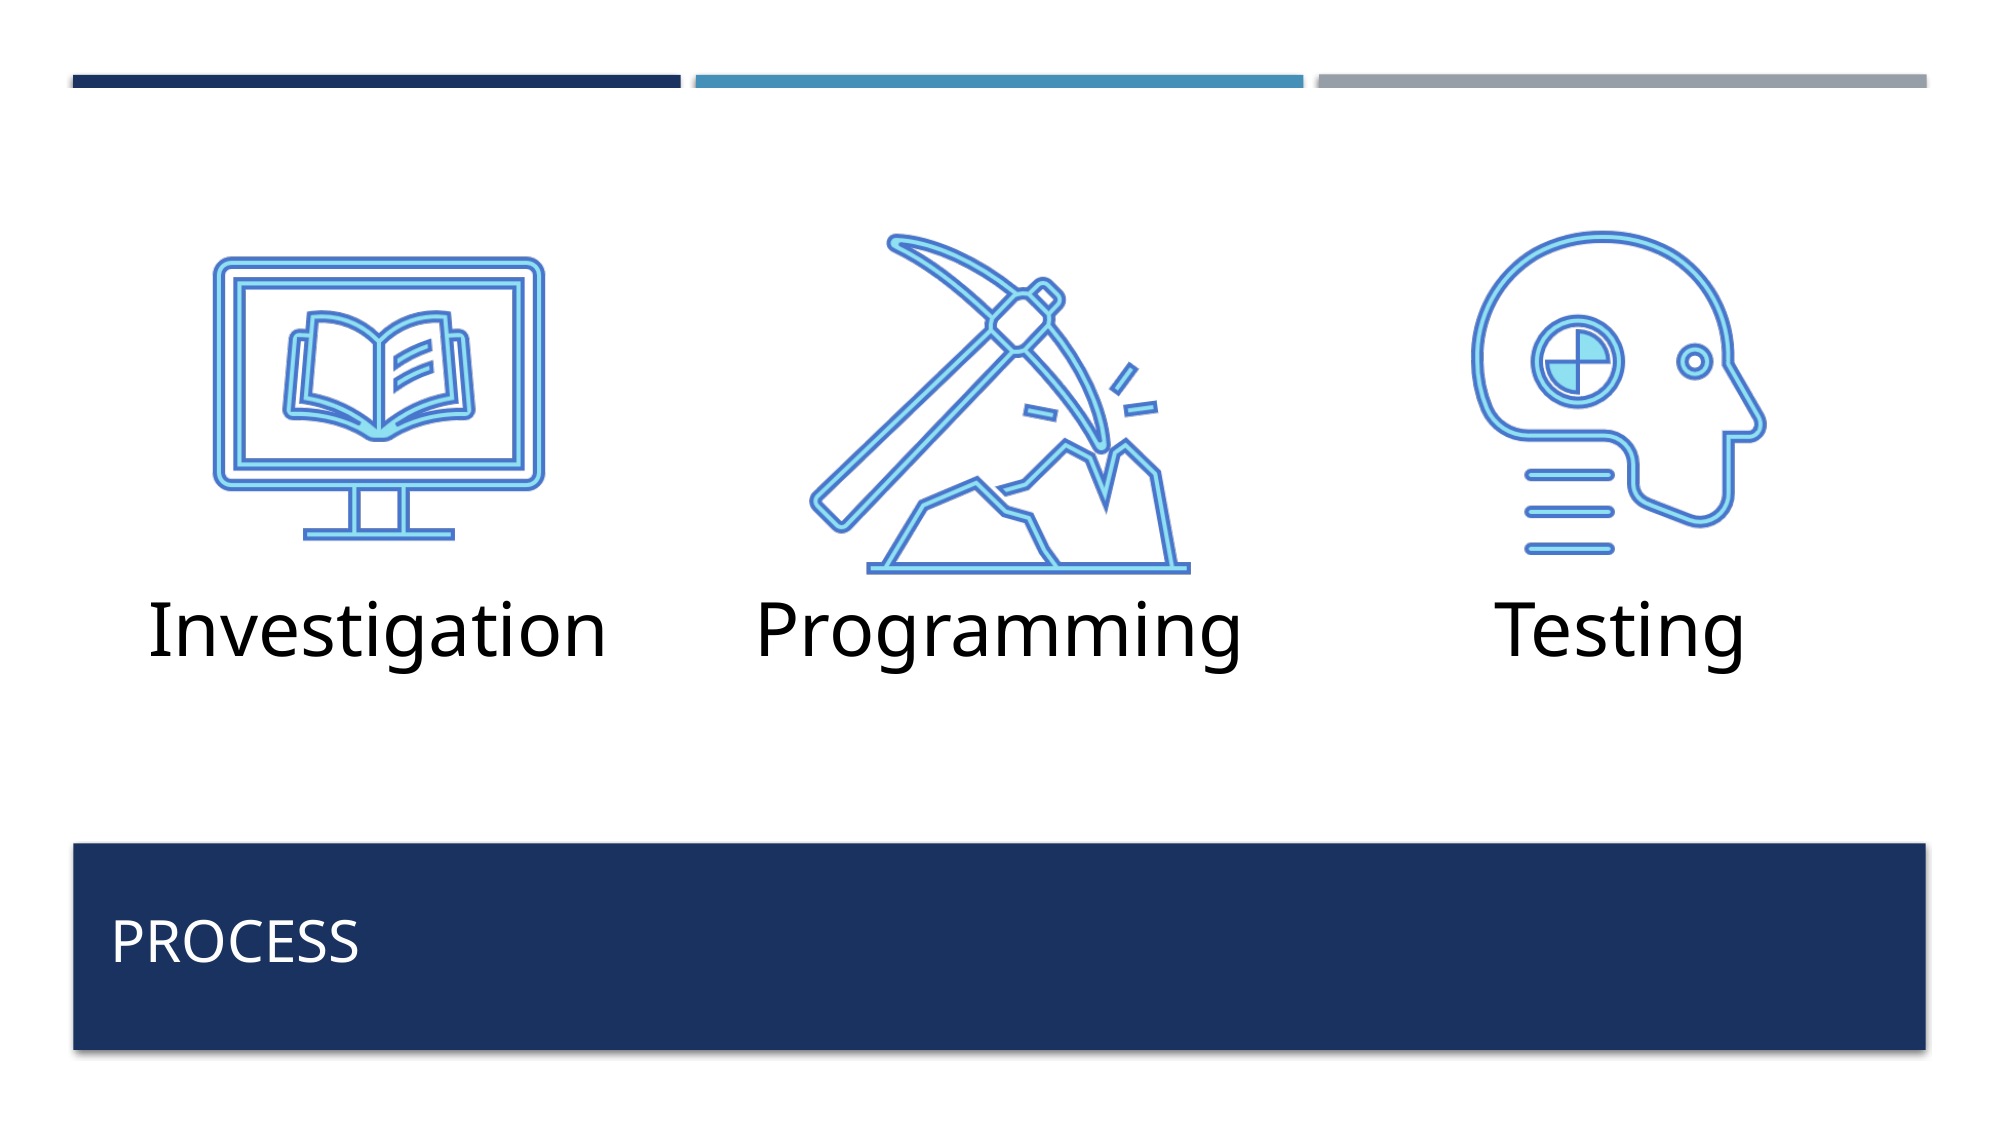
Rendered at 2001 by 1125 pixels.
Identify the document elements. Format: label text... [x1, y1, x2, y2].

text_box Testing [1356, 591, 1886, 710]
text_box [0, 86, 2000, 1125]
picture [181, 197, 577, 592]
text_box Programming [735, 591, 1265, 710]
title PROCESS [95, 863, 1905, 982]
picture [1423, 199, 1819, 595]
picture [802, 202, 1198, 598]
text_box Investigation [114, 591, 644, 710]
text_box [72, 842, 1927, 1051]
